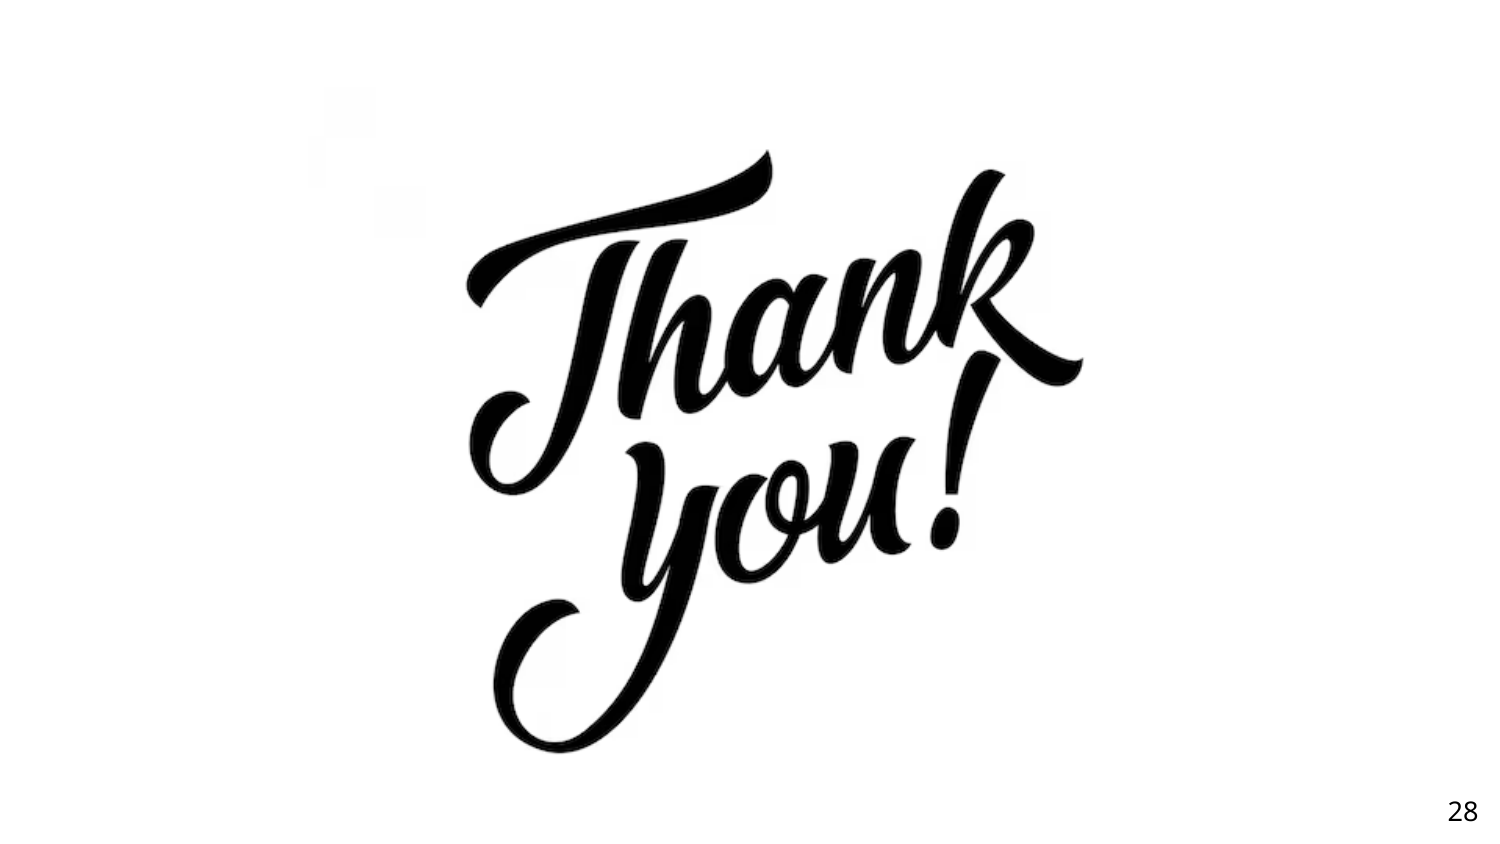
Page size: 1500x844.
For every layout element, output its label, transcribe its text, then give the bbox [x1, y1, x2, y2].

slide_number ‹#› [1403, 779, 1494, 844]
picture [274, 87, 1254, 780]
